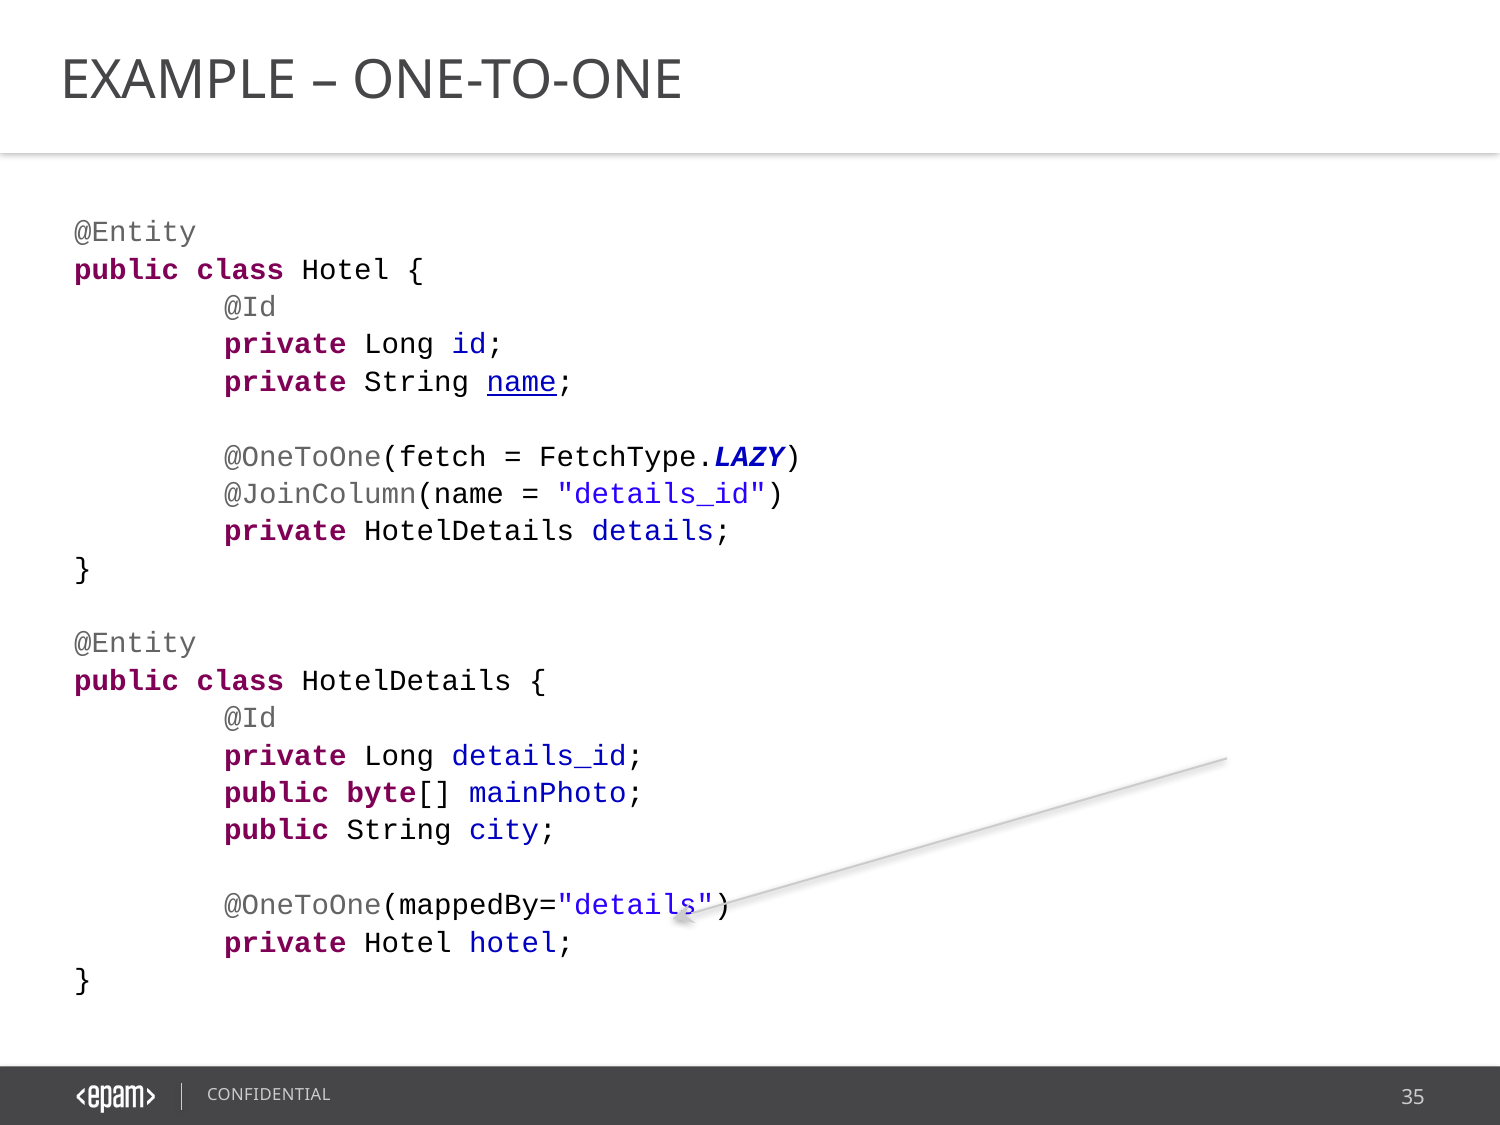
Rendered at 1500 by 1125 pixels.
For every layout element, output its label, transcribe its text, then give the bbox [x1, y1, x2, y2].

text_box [672, 758, 1228, 919]
list EXAMPLE – ONE-TO-ONE [0, 0, 1500, 153]
list @Entity public class Hotel { @Id private Long id; private String name; @OneToOne(fetch = FetchType.LAZY) @JoinColumn(name = "details_id") private HotelDetails details; } @Entity public class HotelDetails { @Id private Long details_id; public byte[] mainPhoto; public String city; @OneToOne(mappedBy="details") private Hotel hotel; } [59, 202, 1434, 1025]
picture [76, 1085, 155, 1113]
